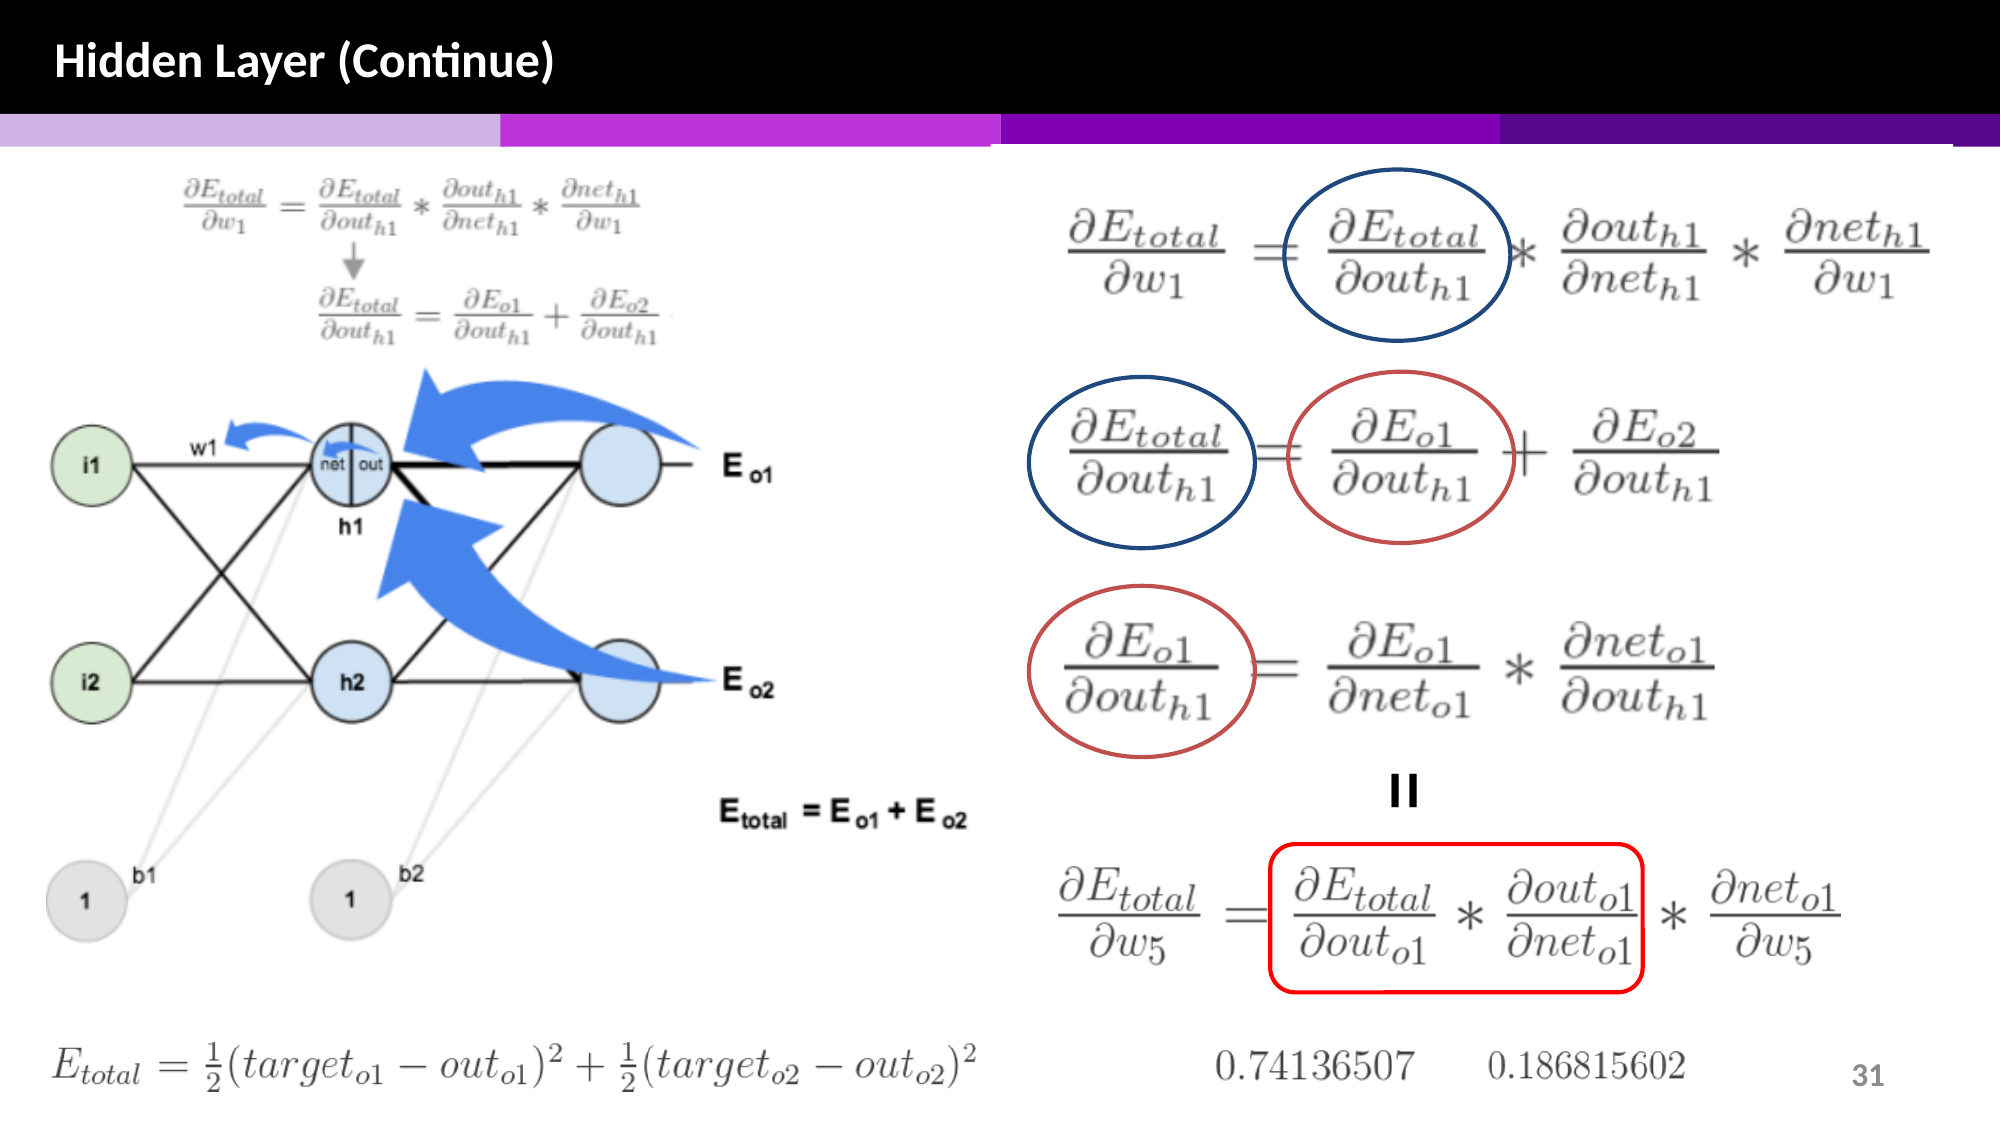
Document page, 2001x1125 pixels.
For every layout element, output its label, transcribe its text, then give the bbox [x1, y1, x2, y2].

picture [0, 144, 1954, 1119]
text_box = [1361, 785, 1457, 817]
list Hidden Layer (Continue) [39, 1, 1964, 114]
picture [1477, 1018, 1726, 1115]
